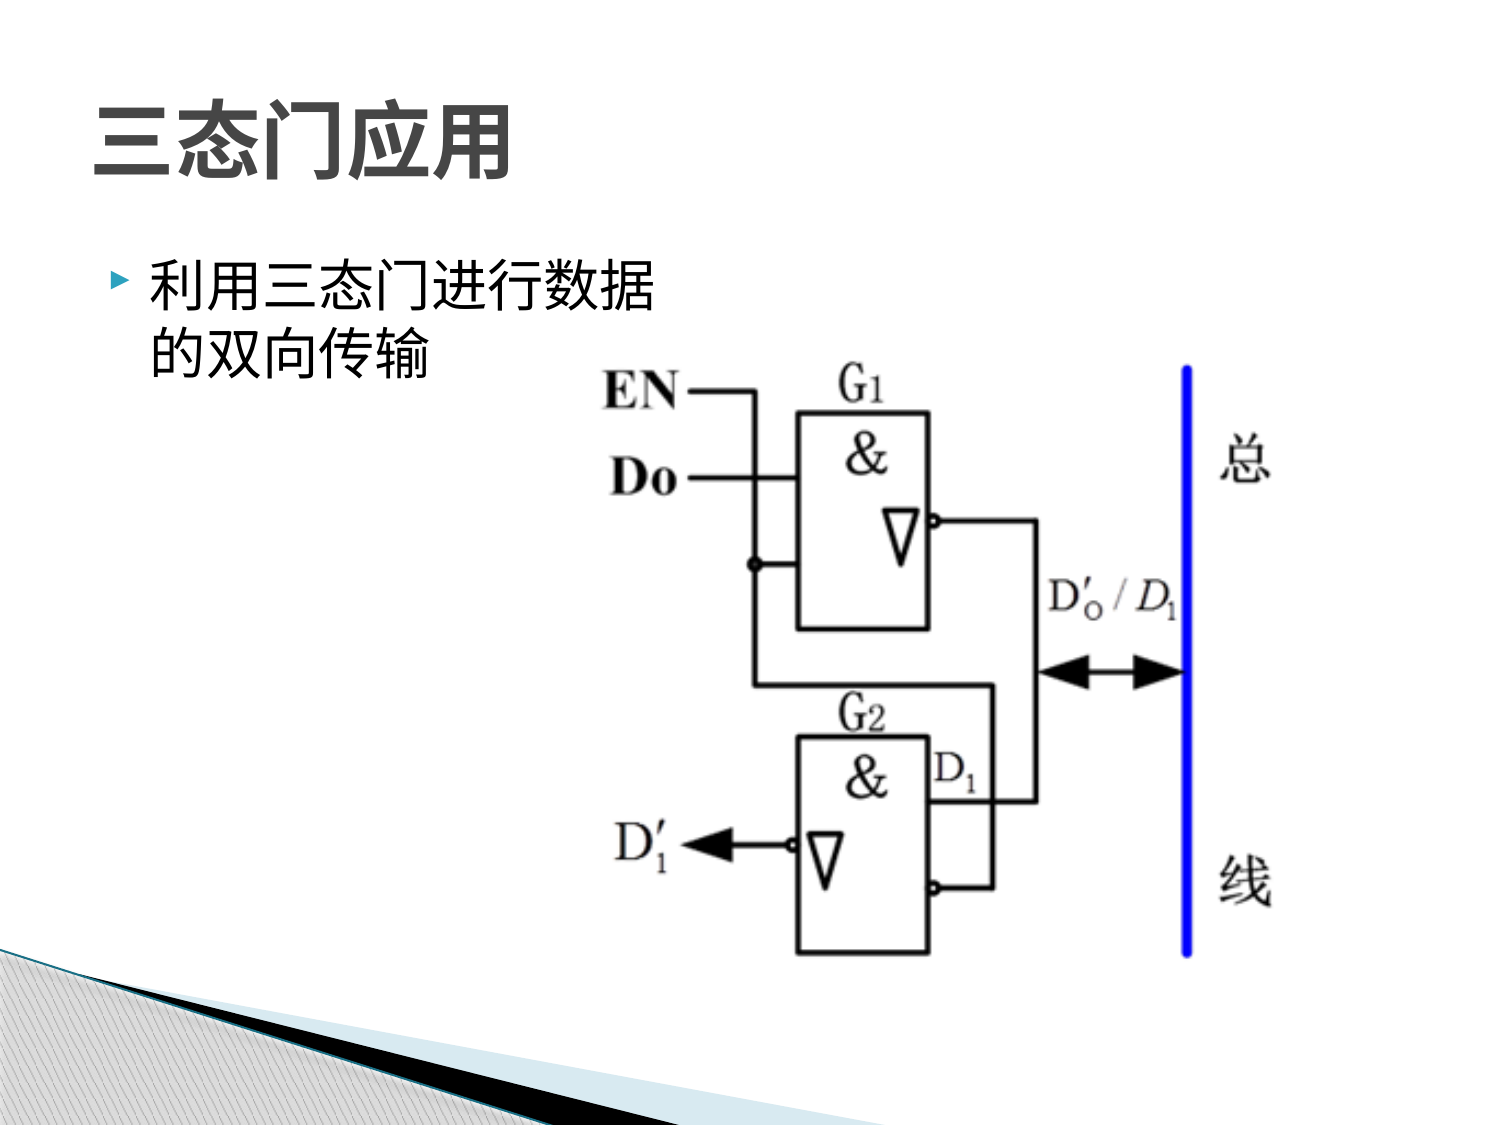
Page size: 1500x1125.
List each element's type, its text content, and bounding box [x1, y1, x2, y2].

list 利用三态门进行数据的双向传输 [75, 243, 715, 986]
title 三态门应用 [75, 45, 1425, 233]
picture [572, 340, 1290, 970]
